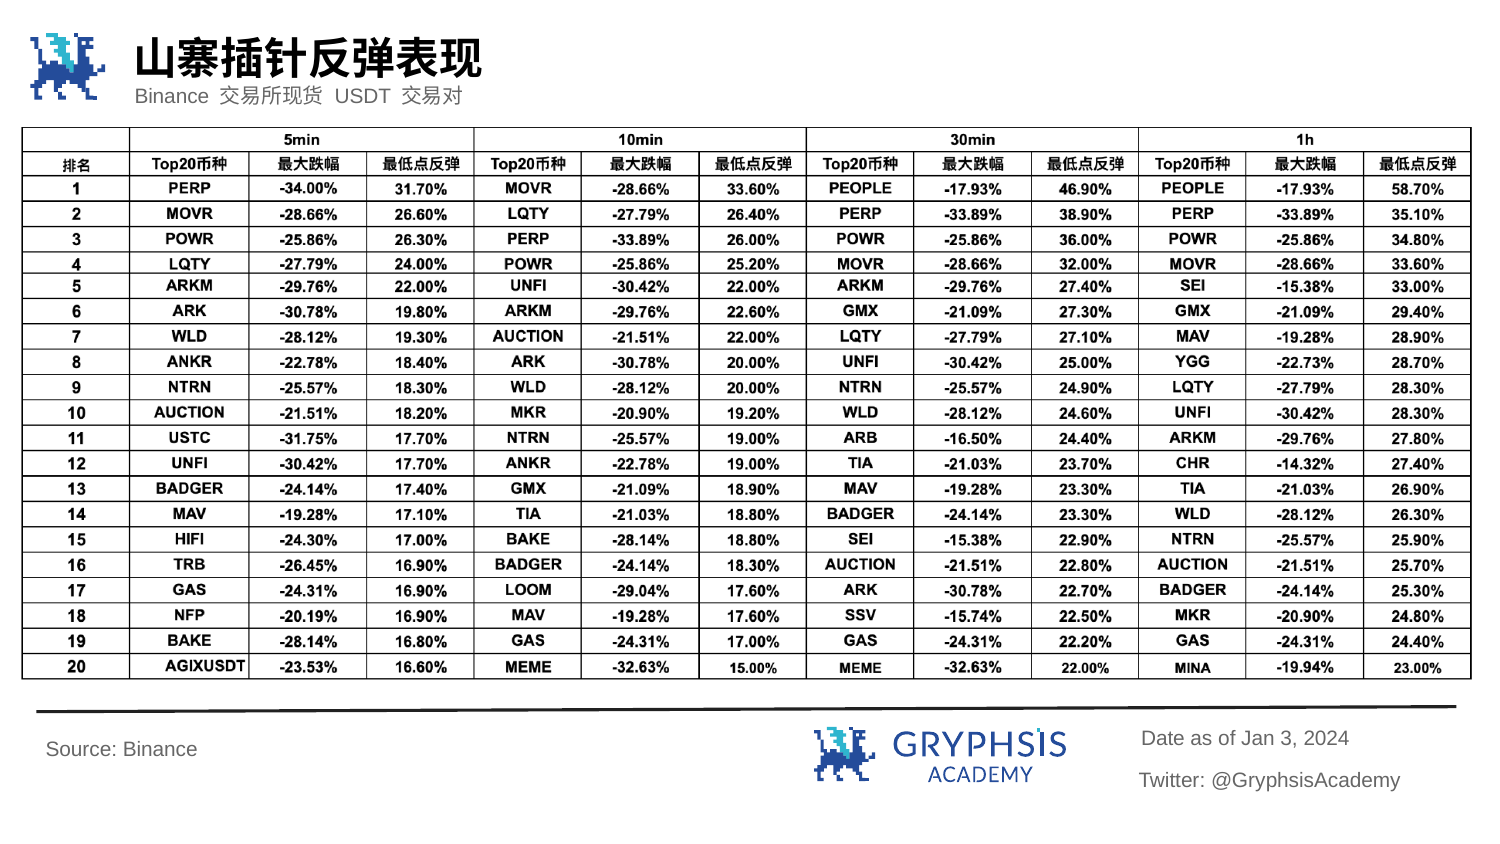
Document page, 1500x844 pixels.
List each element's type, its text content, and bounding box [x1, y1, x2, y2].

text_box Binance 交易所现货 USDT 交易对 [119, 69, 1450, 119]
text_box Source: Binance [30, 723, 756, 774]
picture [16, 120, 1477, 686]
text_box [36, 706, 1457, 712]
text_box 山寨插针反弹表现 [117, 15, 1449, 99]
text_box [893, 727, 1067, 783]
text_box Date as of Jan 3, 2024 [1125, 720, 1453, 762]
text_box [30, 32, 106, 100]
text_box Twitter: @GryphsisAcademy [1123, 754, 1450, 805]
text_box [813, 726, 876, 782]
